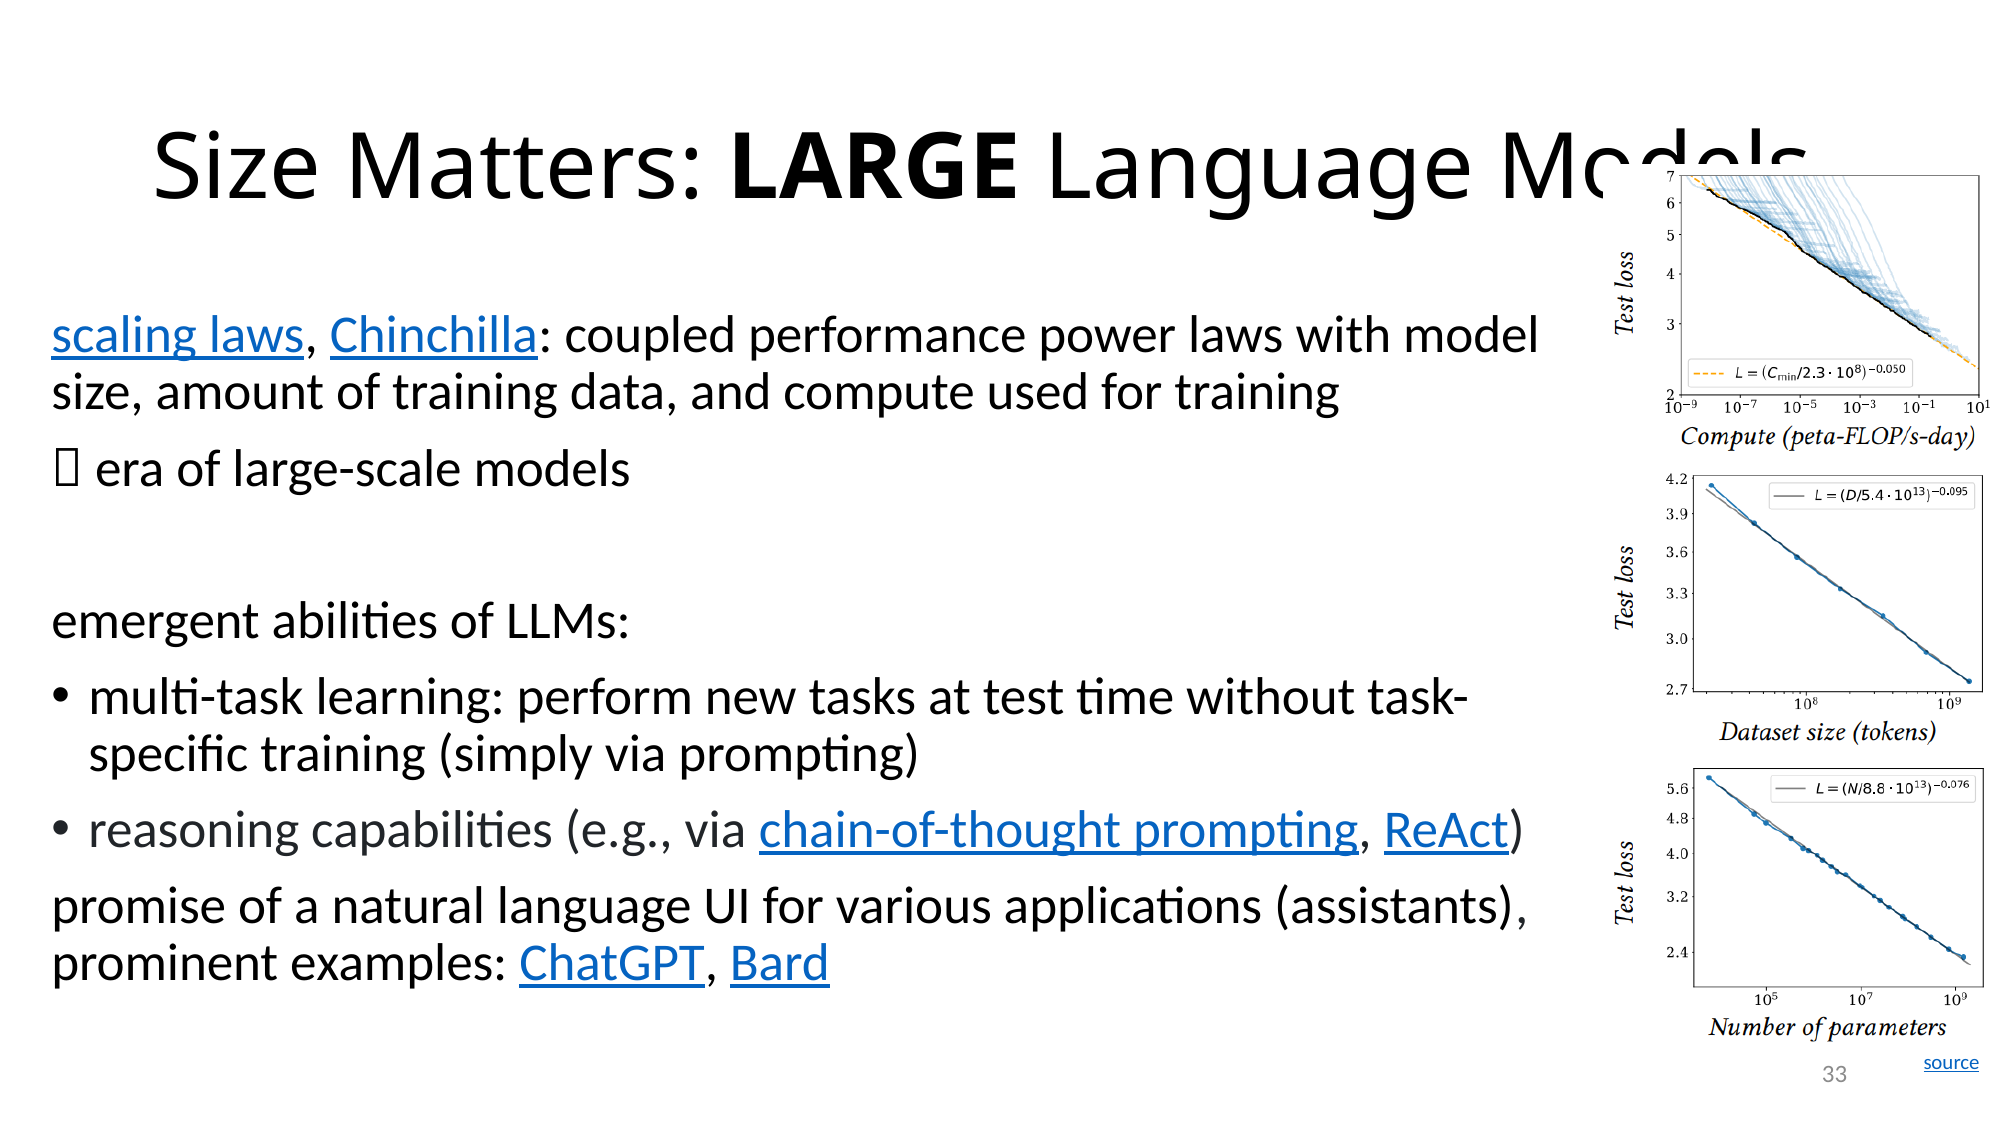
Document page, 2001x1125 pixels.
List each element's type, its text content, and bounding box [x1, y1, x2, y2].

slide_number 33 [1412, 1042, 1863, 1103]
text_box source [1908, 1042, 1995, 1082]
list scaling laws, Chinchilla: coupled performance power laws with model size, amount of training data, and compute used for training  era of large-scale models emergent abilities of LLMs: multi-task learning: perform new tasks at test time without task-specific training (simply via prompting) reasoning capabilities (e.g., via chain-of-thought prompting, ReAct) promise of a natural language UI for various applications (assistants), prominent examples: ChatGPT, Bard [36, 299, 1587, 1014]
title Size Matters: LARGE Language Models [137, 59, 1863, 278]
picture [1603, 164, 1996, 1042]
